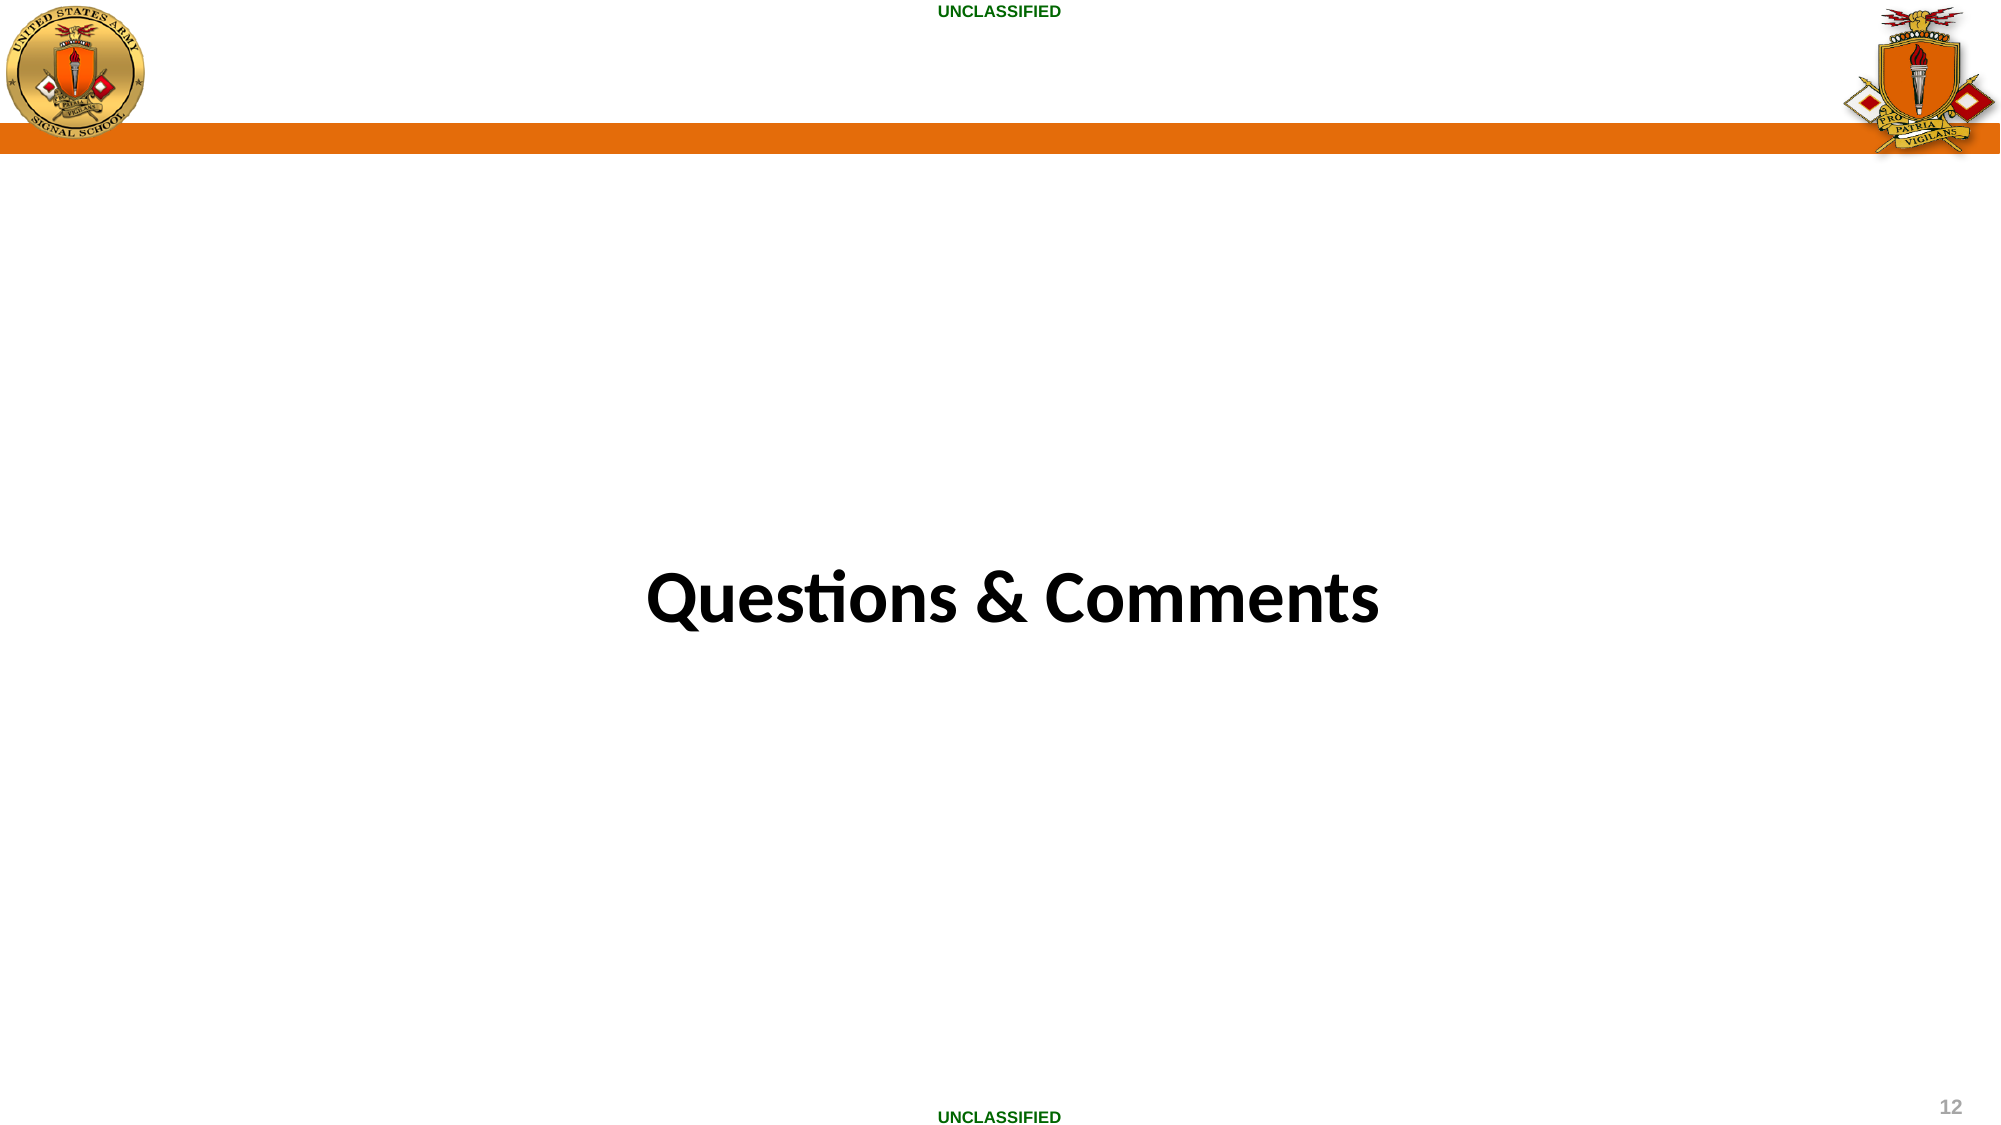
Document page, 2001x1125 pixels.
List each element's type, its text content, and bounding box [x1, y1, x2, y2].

text_box Questions & Comments [631, 540, 1396, 645]
picture [1805, 0, 2001, 169]
picture [0, 0, 150, 144]
